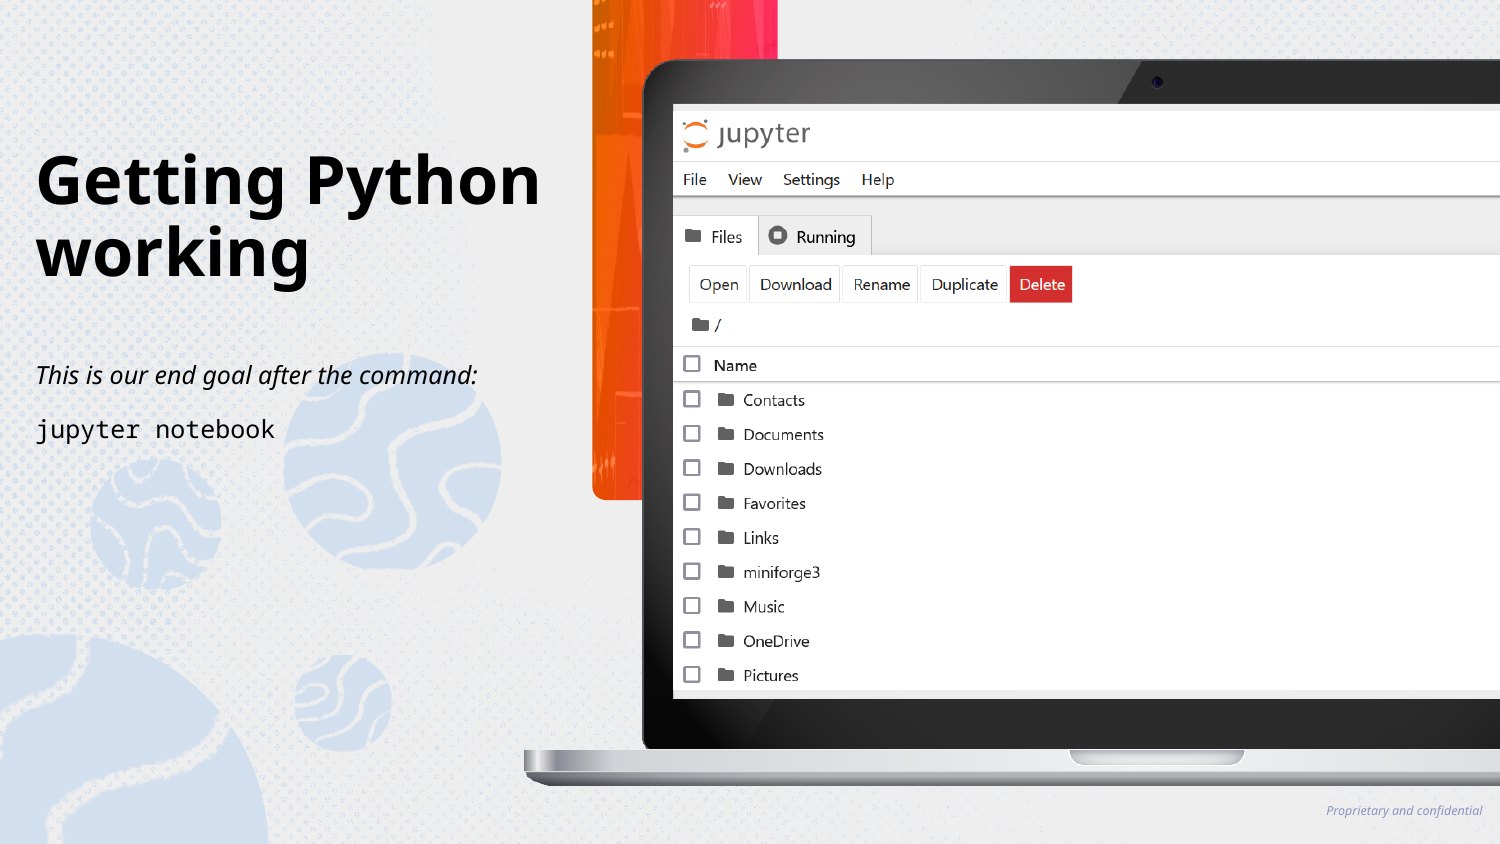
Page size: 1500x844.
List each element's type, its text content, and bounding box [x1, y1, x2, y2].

title Getting Python working This is our end goal after the command: jupyter notebook [20, 139, 623, 726]
picture [0, 0, 1500, 844]
